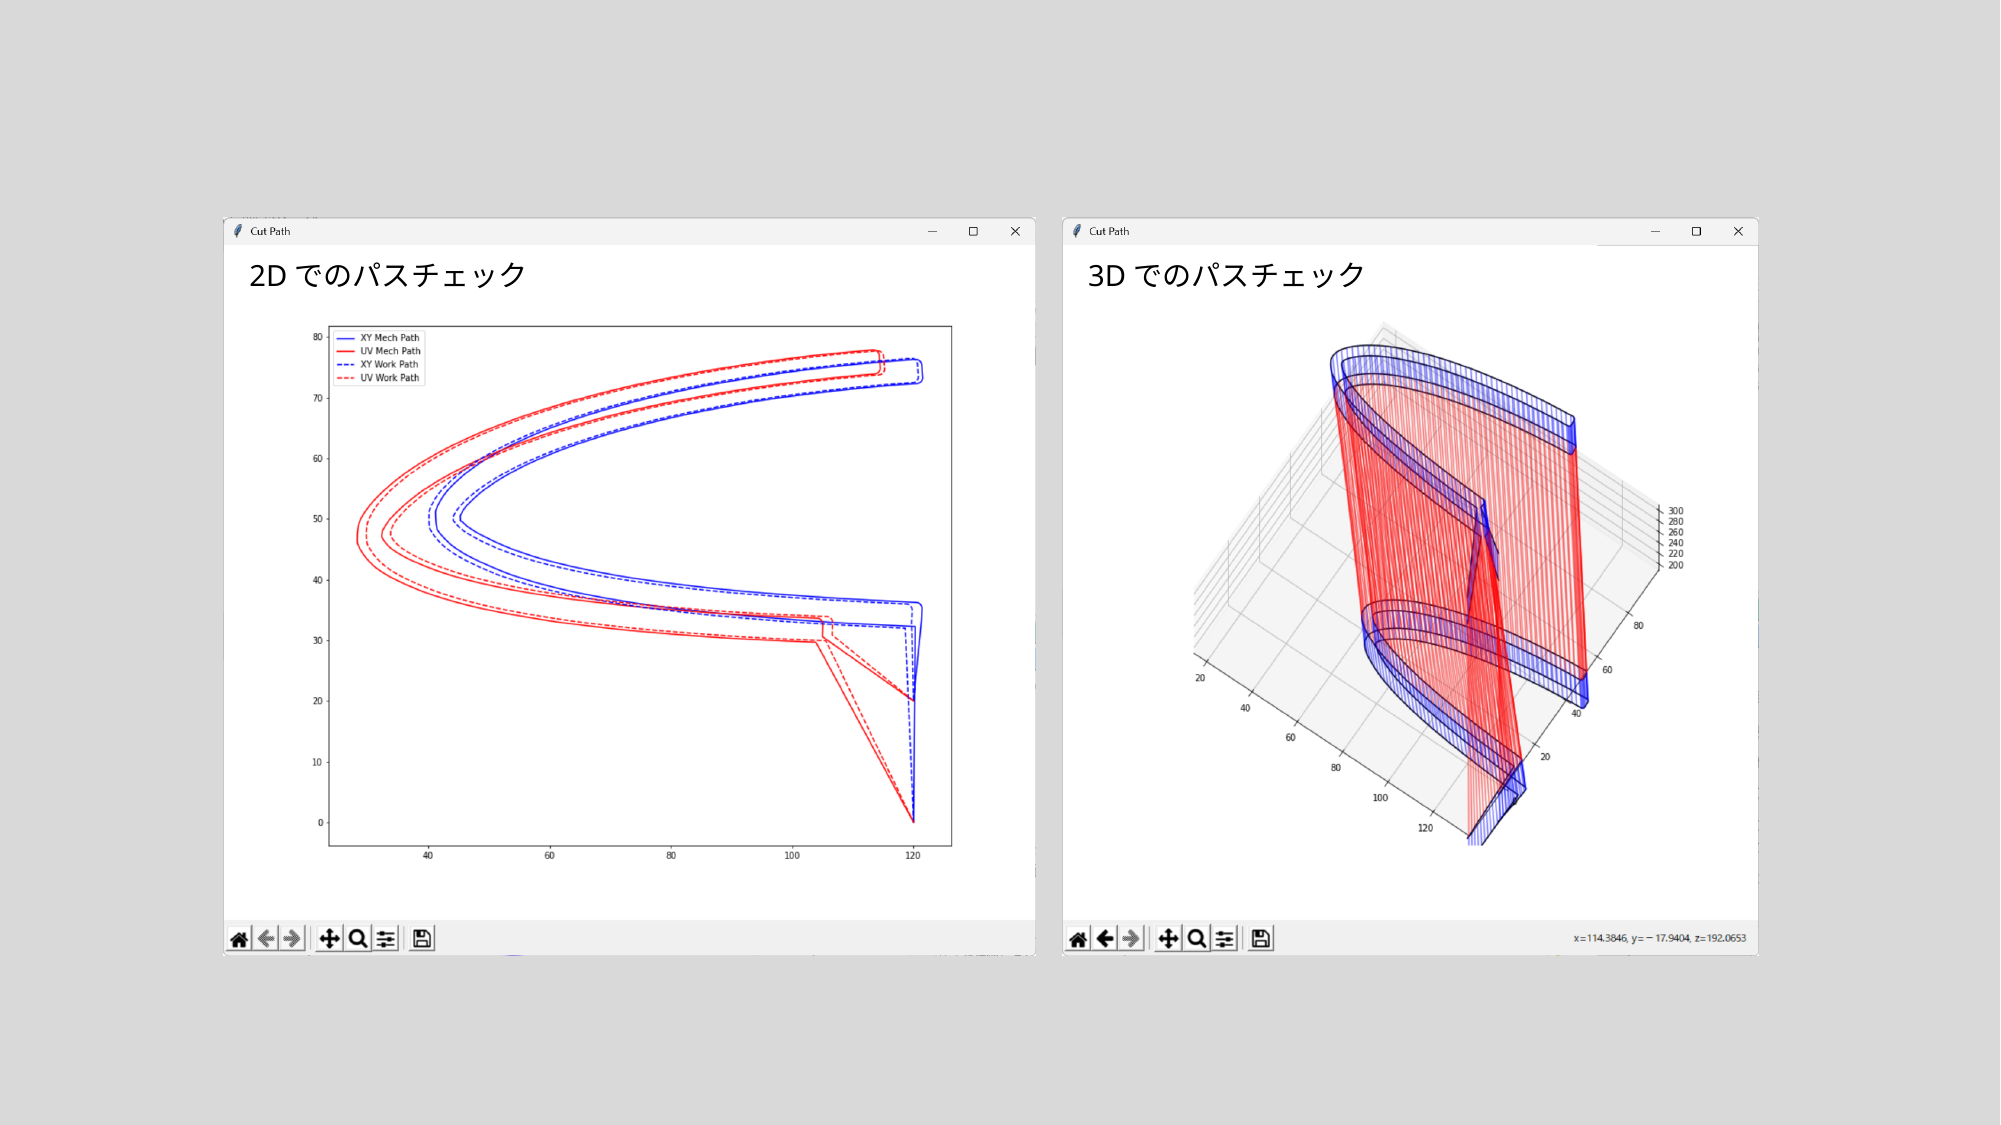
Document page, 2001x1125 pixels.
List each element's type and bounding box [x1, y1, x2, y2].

picture [1062, 217, 1760, 956]
picture [223, 217, 1036, 956]
